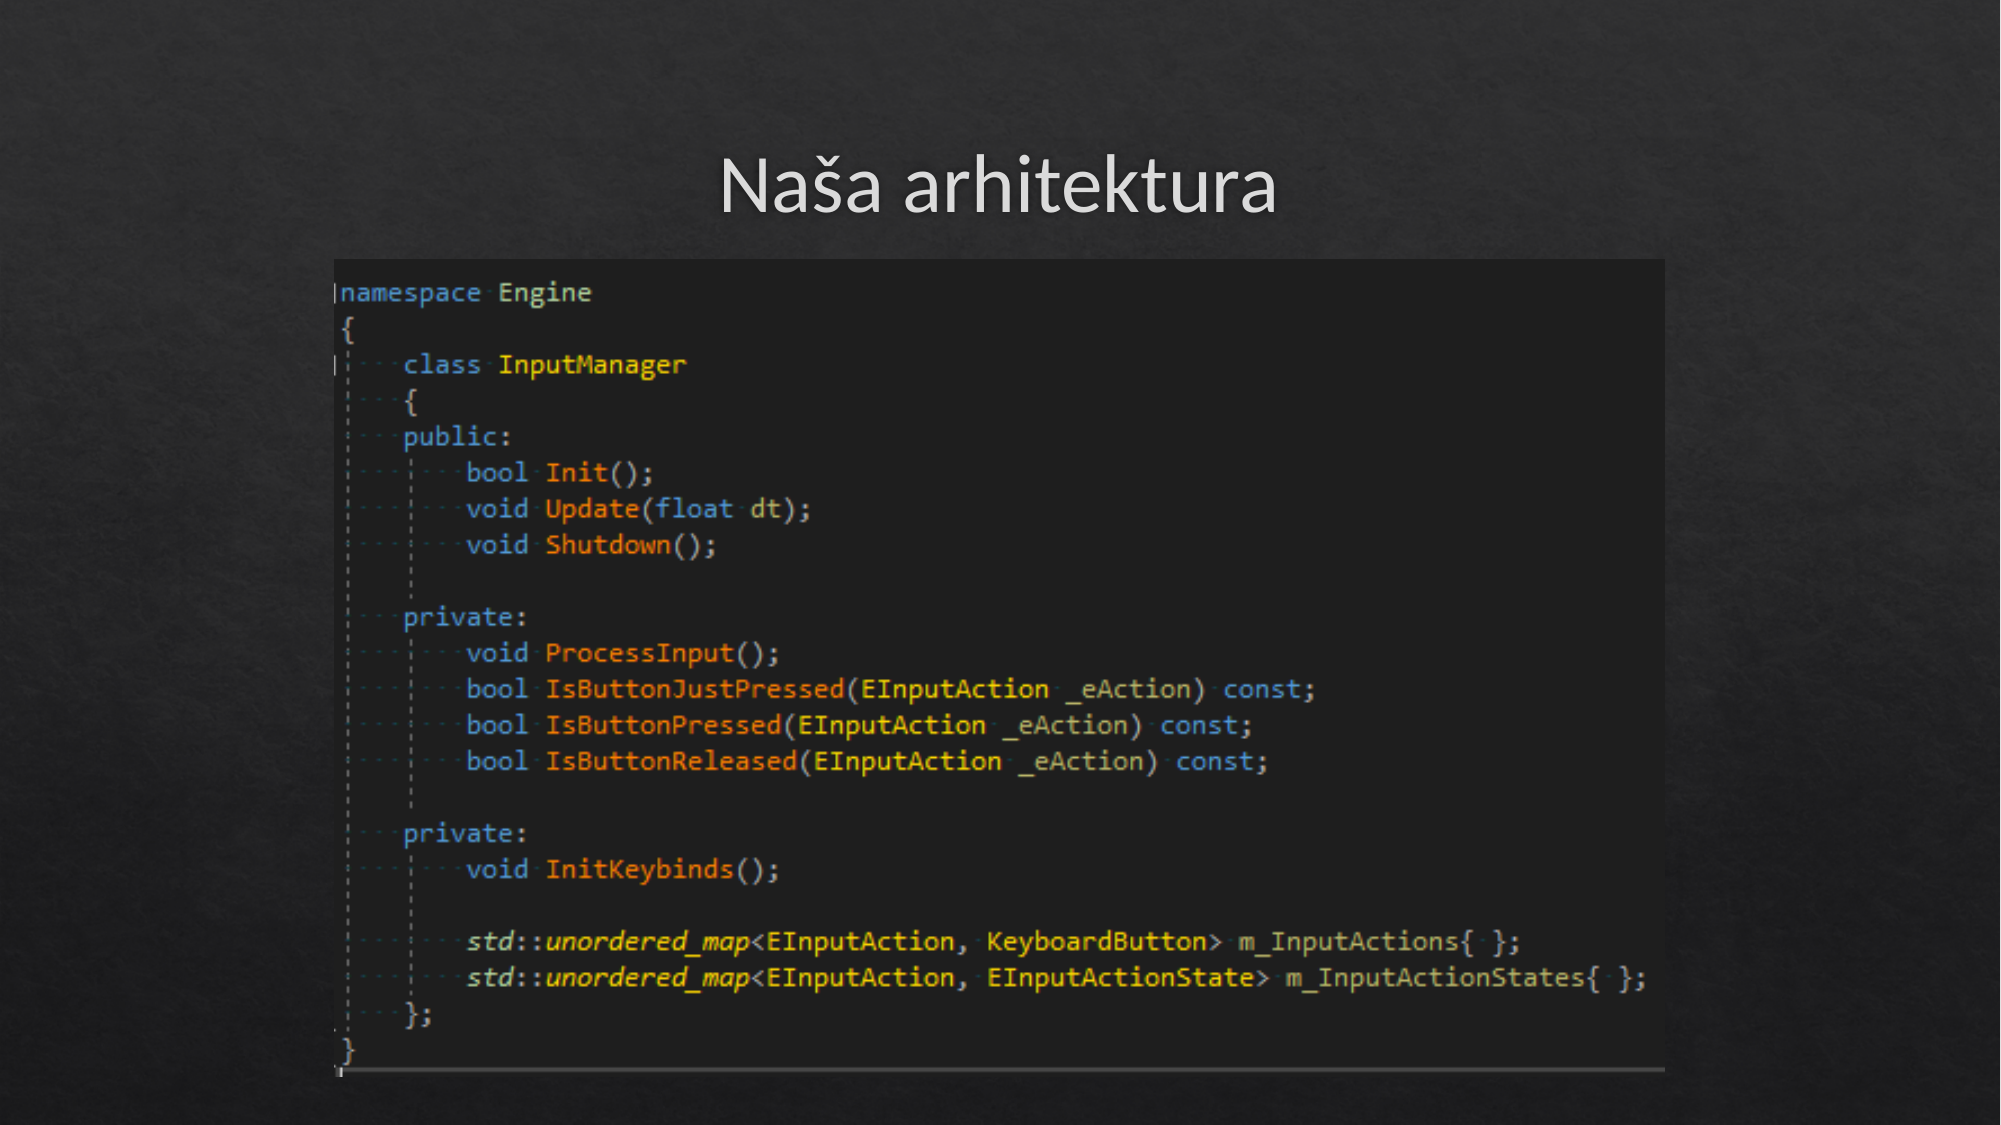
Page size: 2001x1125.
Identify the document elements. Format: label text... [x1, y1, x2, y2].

title Naša arhitektura [149, 99, 1849, 260]
picture [334, 258, 1666, 1077]
